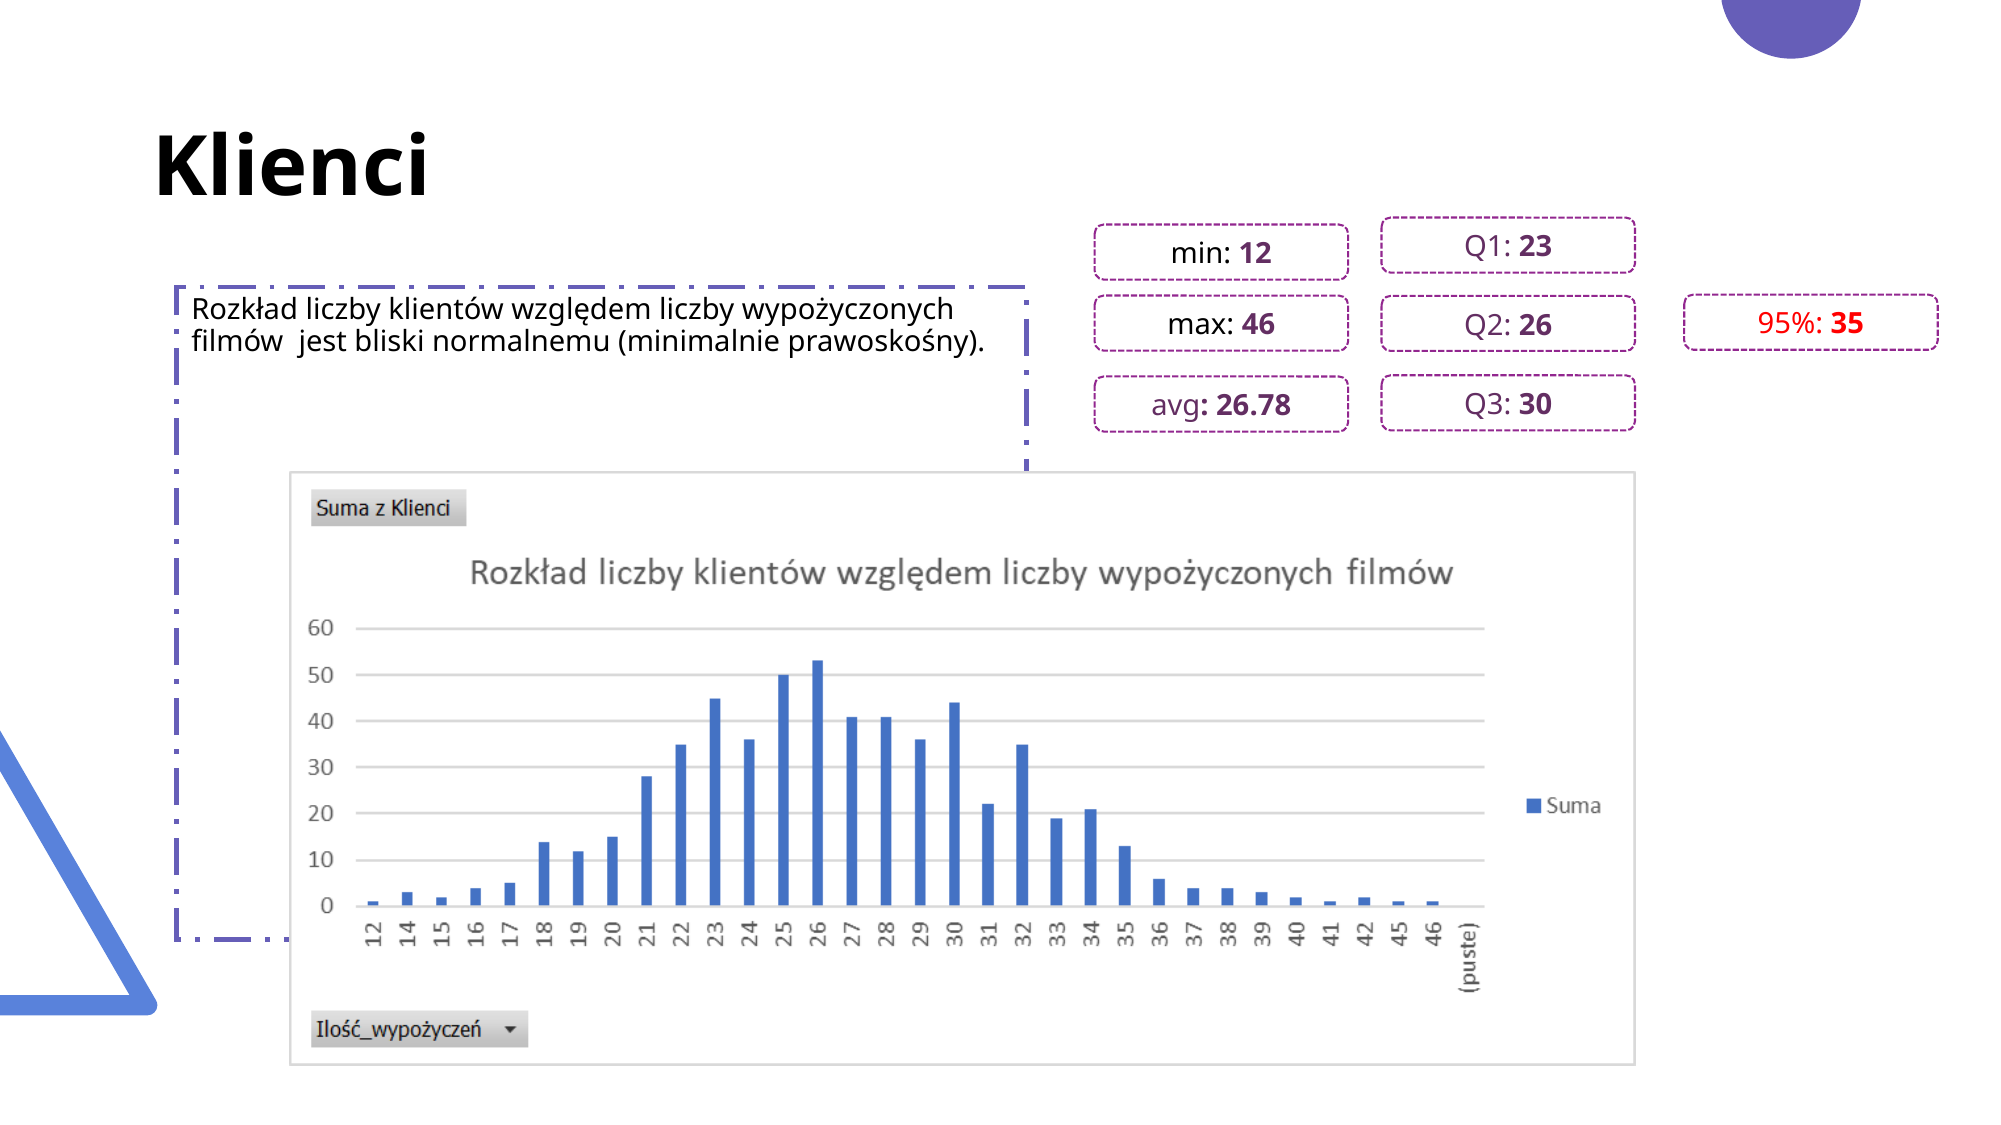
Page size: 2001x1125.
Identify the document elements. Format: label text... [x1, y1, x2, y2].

list Rozkład liczby klientów względem liczby wypożyczonych filmów jest bliski normalnemu (minimalnie prawoskośny). [175, 286, 1027, 941]
text_box Q1: 23 [1380, 216, 1637, 274]
text_box avg: 26.78 [1093, 375, 1350, 433]
text_box Q3: 30 [1380, 374, 1637, 432]
picture [289, 471, 1636, 1066]
text_box Q2: 26 [1380, 294, 1637, 352]
title Klienci [137, 59, 1863, 278]
text_box min: 12 [1093, 223, 1350, 281]
text_box 95%: 35 [1683, 293, 1939, 351]
text_box max: 46 [1093, 294, 1350, 352]
